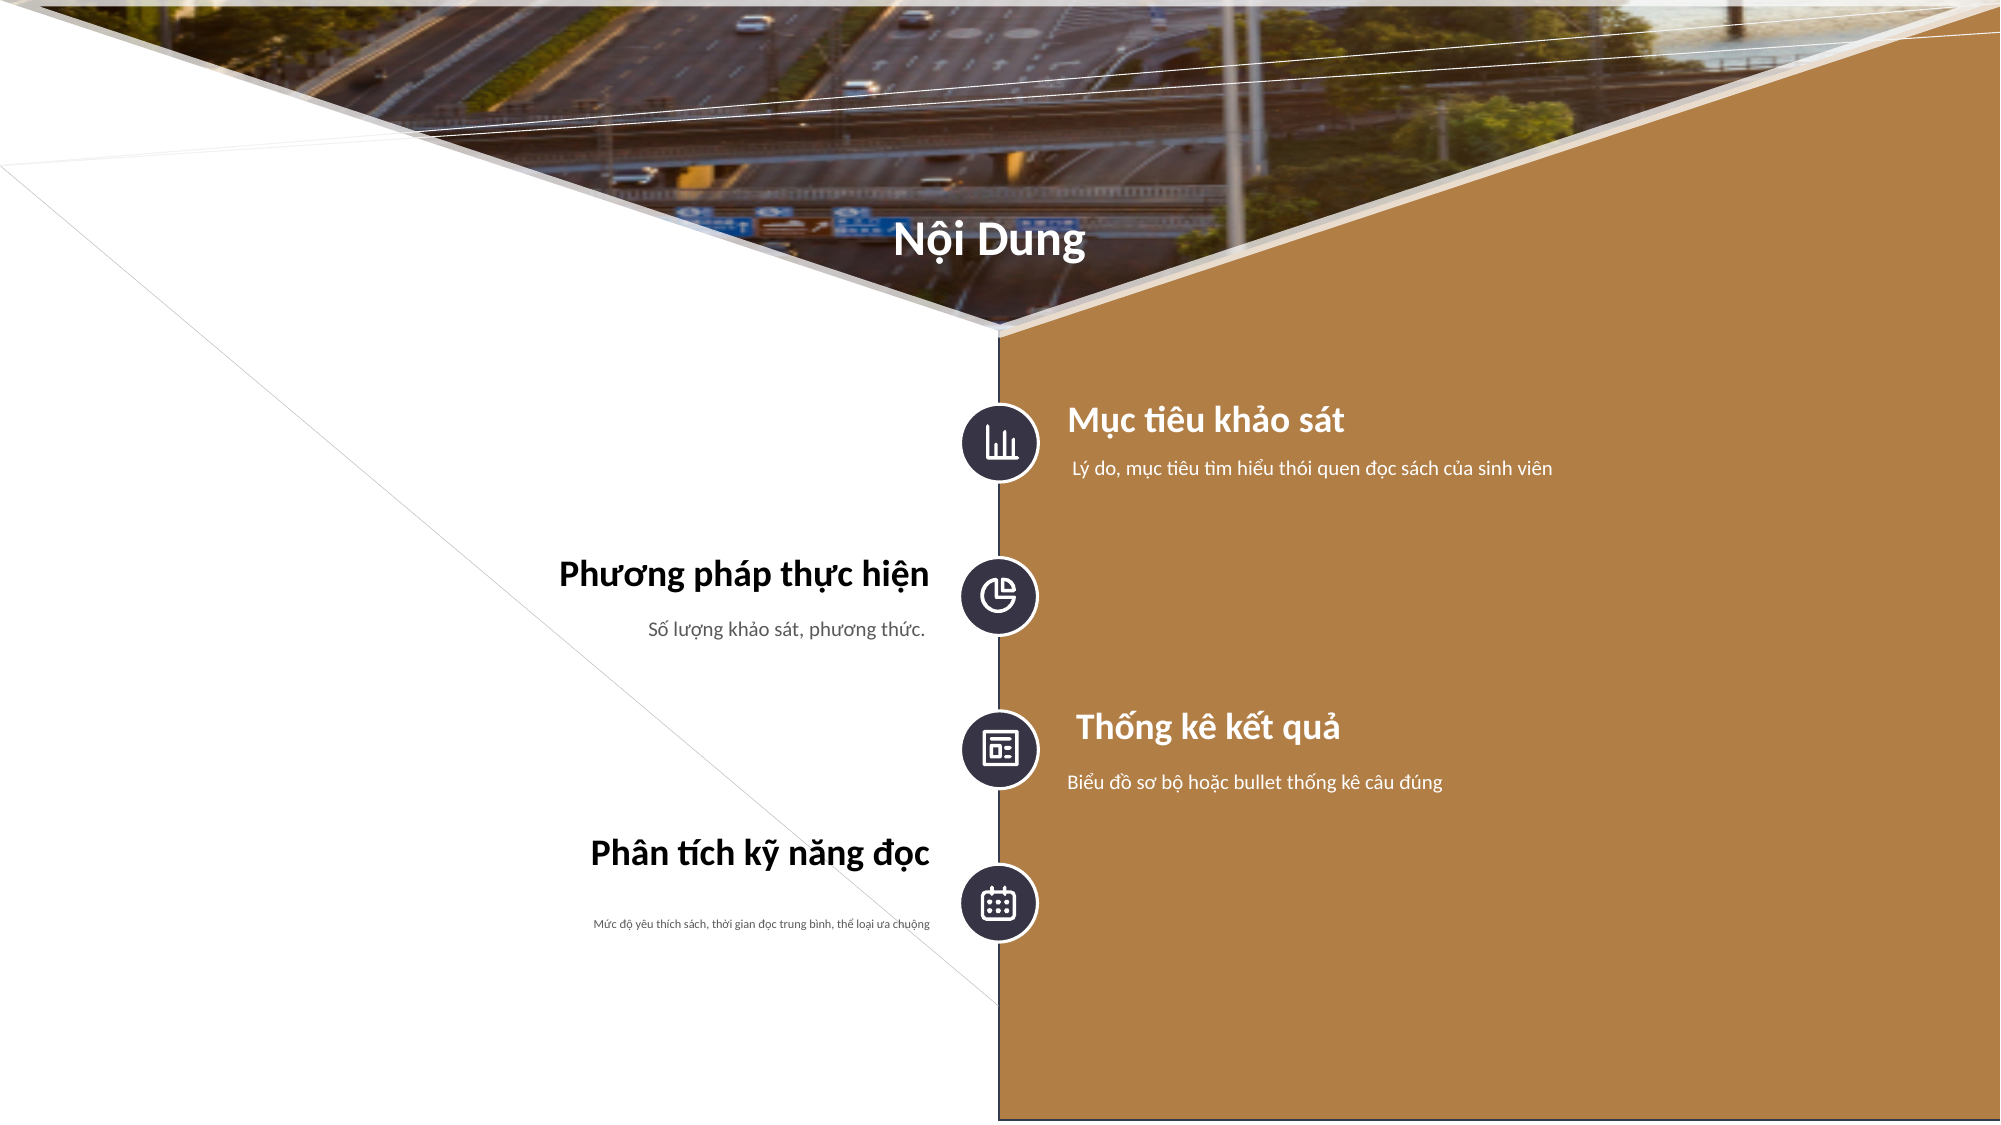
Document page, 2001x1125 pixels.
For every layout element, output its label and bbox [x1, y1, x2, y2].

text_box [108, 538, 1038, 655]
text_box [998, 332, 2000, 1121]
text_box [960, 384, 1890, 502]
text_box [960, 691, 1890, 809]
text_box [0, 0, 999, 332]
text_box [999, 0, 2000, 28]
text_box [108, 844, 1038, 962]
text_box [999, 28, 2000, 332]
